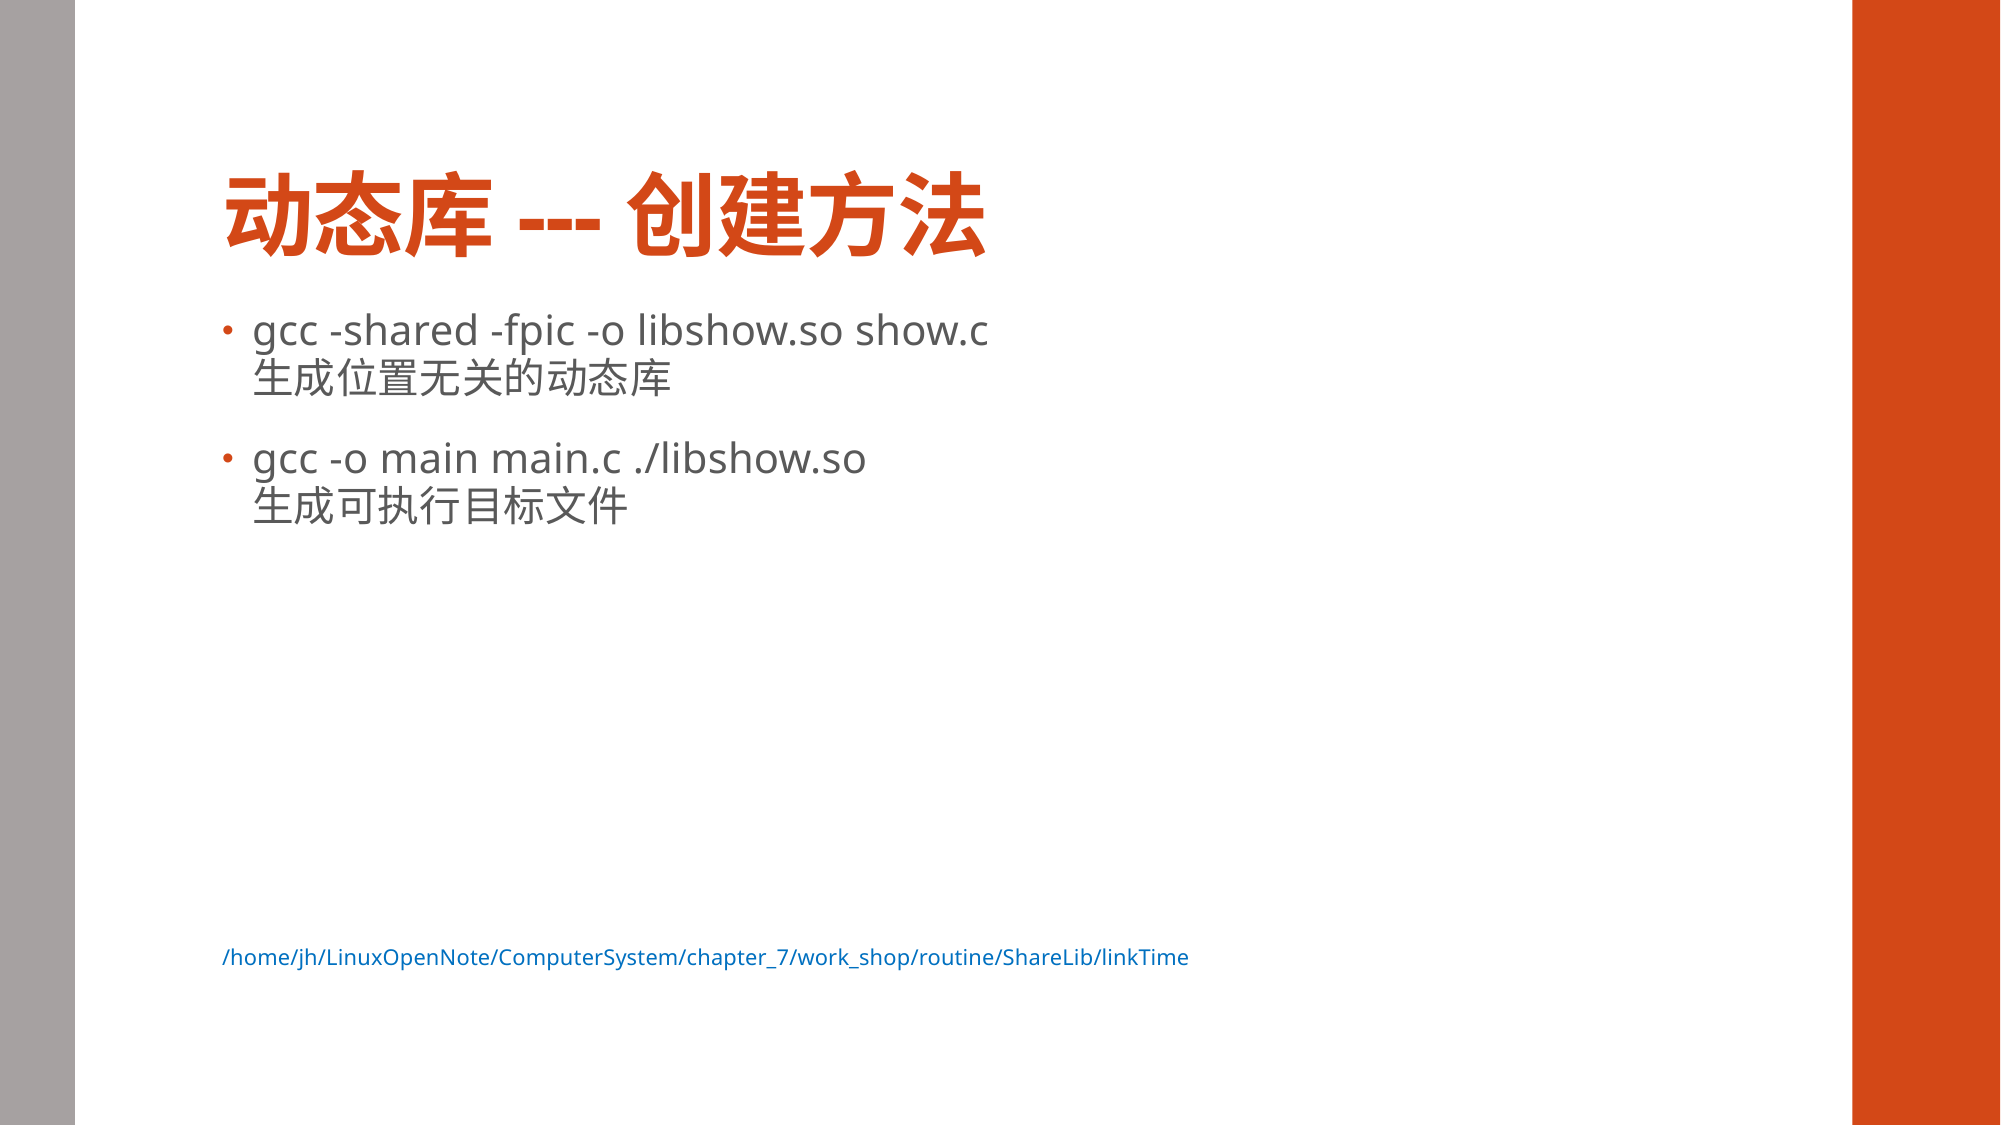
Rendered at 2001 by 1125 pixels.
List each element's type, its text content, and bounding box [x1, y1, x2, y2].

title 动态库---创建方法 [206, 48, 1797, 278]
list gcc -shared -fpic -o libshow.so show.c 生成位置无关的动态库 gcc -o main main.c ./libshow.so 生成可执行目标文件 /home/jh/LinuxOpenNote/ComputerSystem/chapter_7/work_shop/routine/ShareLib/linkTime [206, 299, 1617, 1014]
